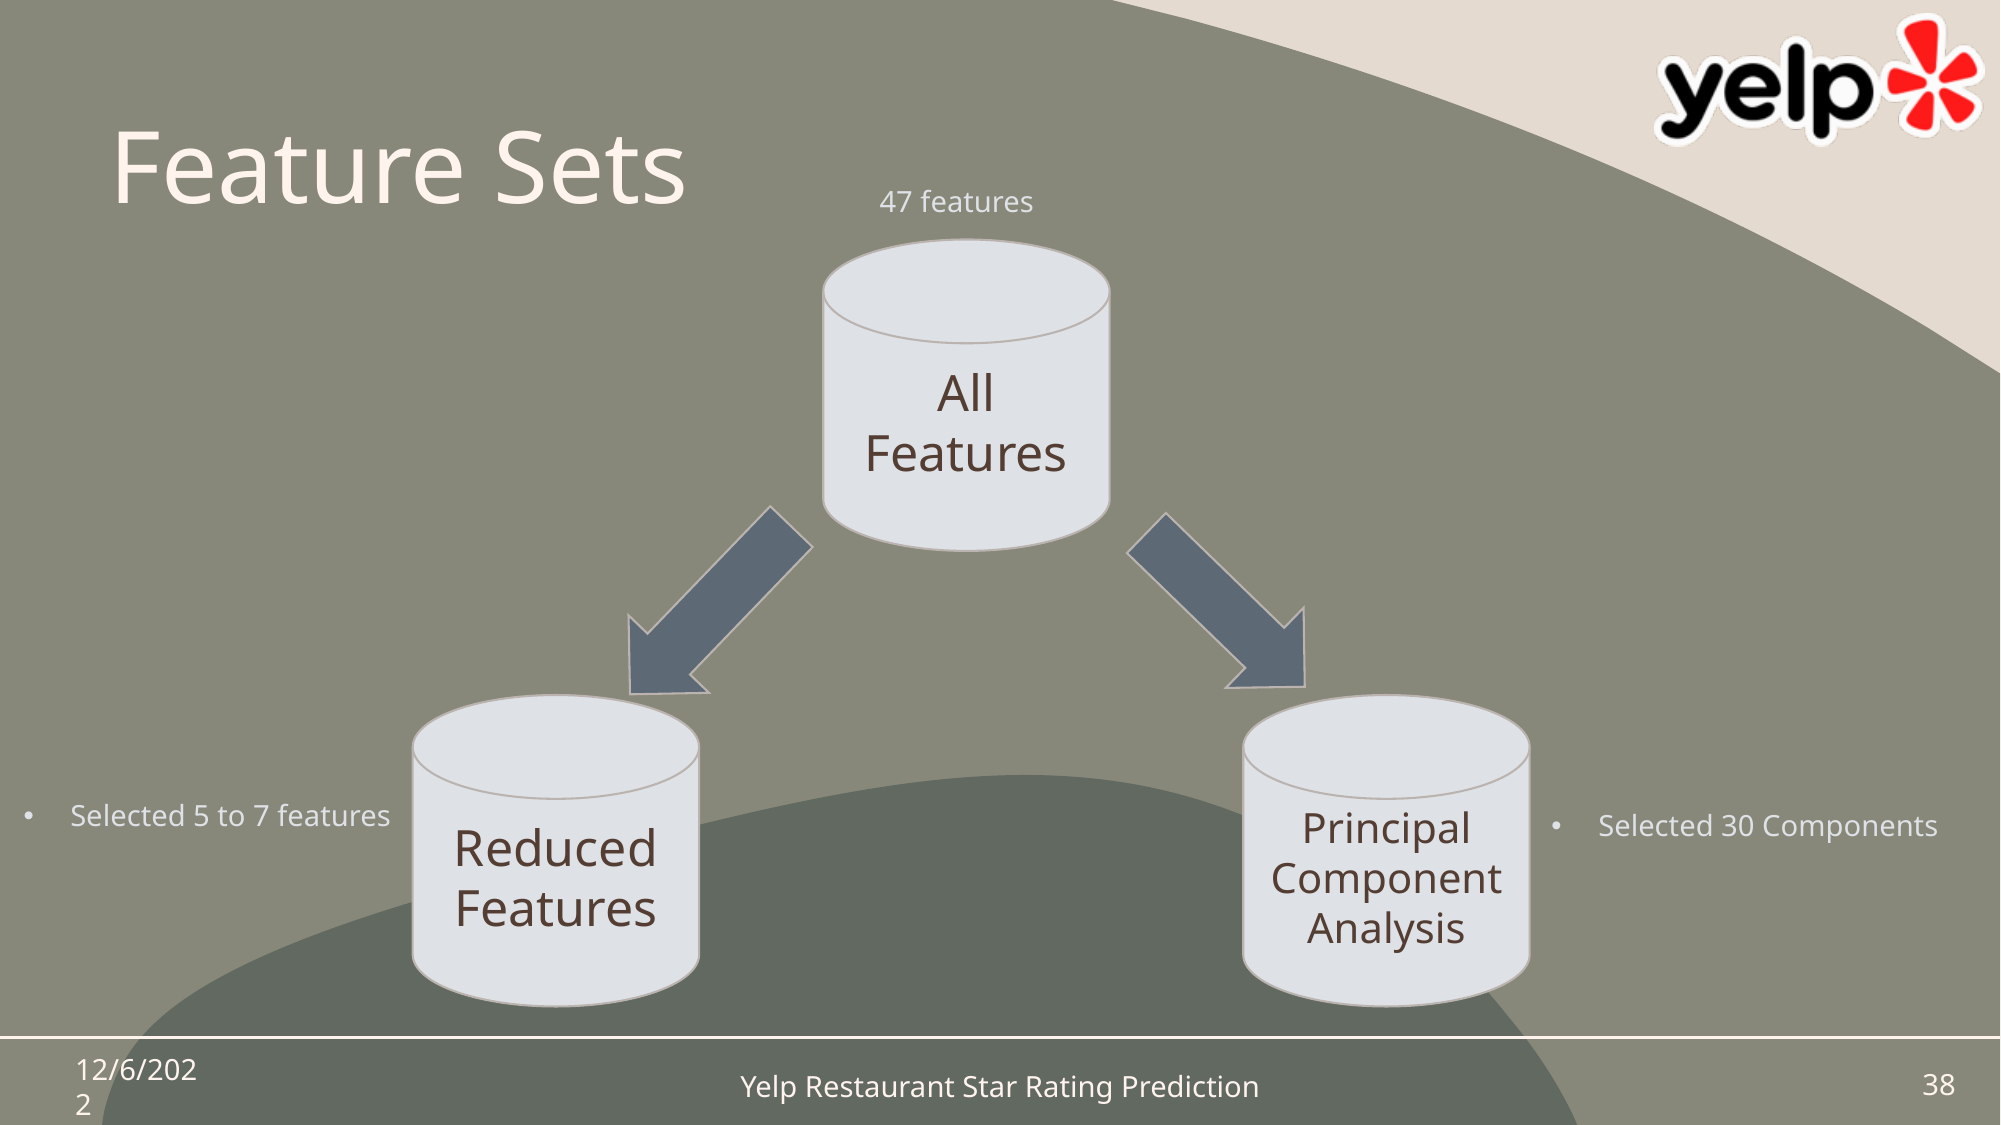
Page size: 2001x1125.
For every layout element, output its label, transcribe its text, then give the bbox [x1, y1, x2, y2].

text_box Selected 30 Components [1536, 800, 1954, 850]
text_box [1125, 511, 1306, 690]
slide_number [60, 1060, 222, 1112]
text_box [627, 504, 815, 696]
text_box Reduced Features [411, 693, 701, 1008]
text_box Principal Component Analysis [1242, 693, 1531, 1008]
text_box All Features [822, 238, 1111, 552]
text_box 47 features [864, 175, 1049, 226]
picture [1654, 13, 1985, 147]
text_box Selected 5 to 7 features [8, 790, 407, 840]
title Feature Sets [94, 115, 1820, 227]
slide_number 38 [1808, 1060, 1971, 1112]
footer Yelp Restaurant Star Rating Prediction [718, 1060, 1283, 1112]
